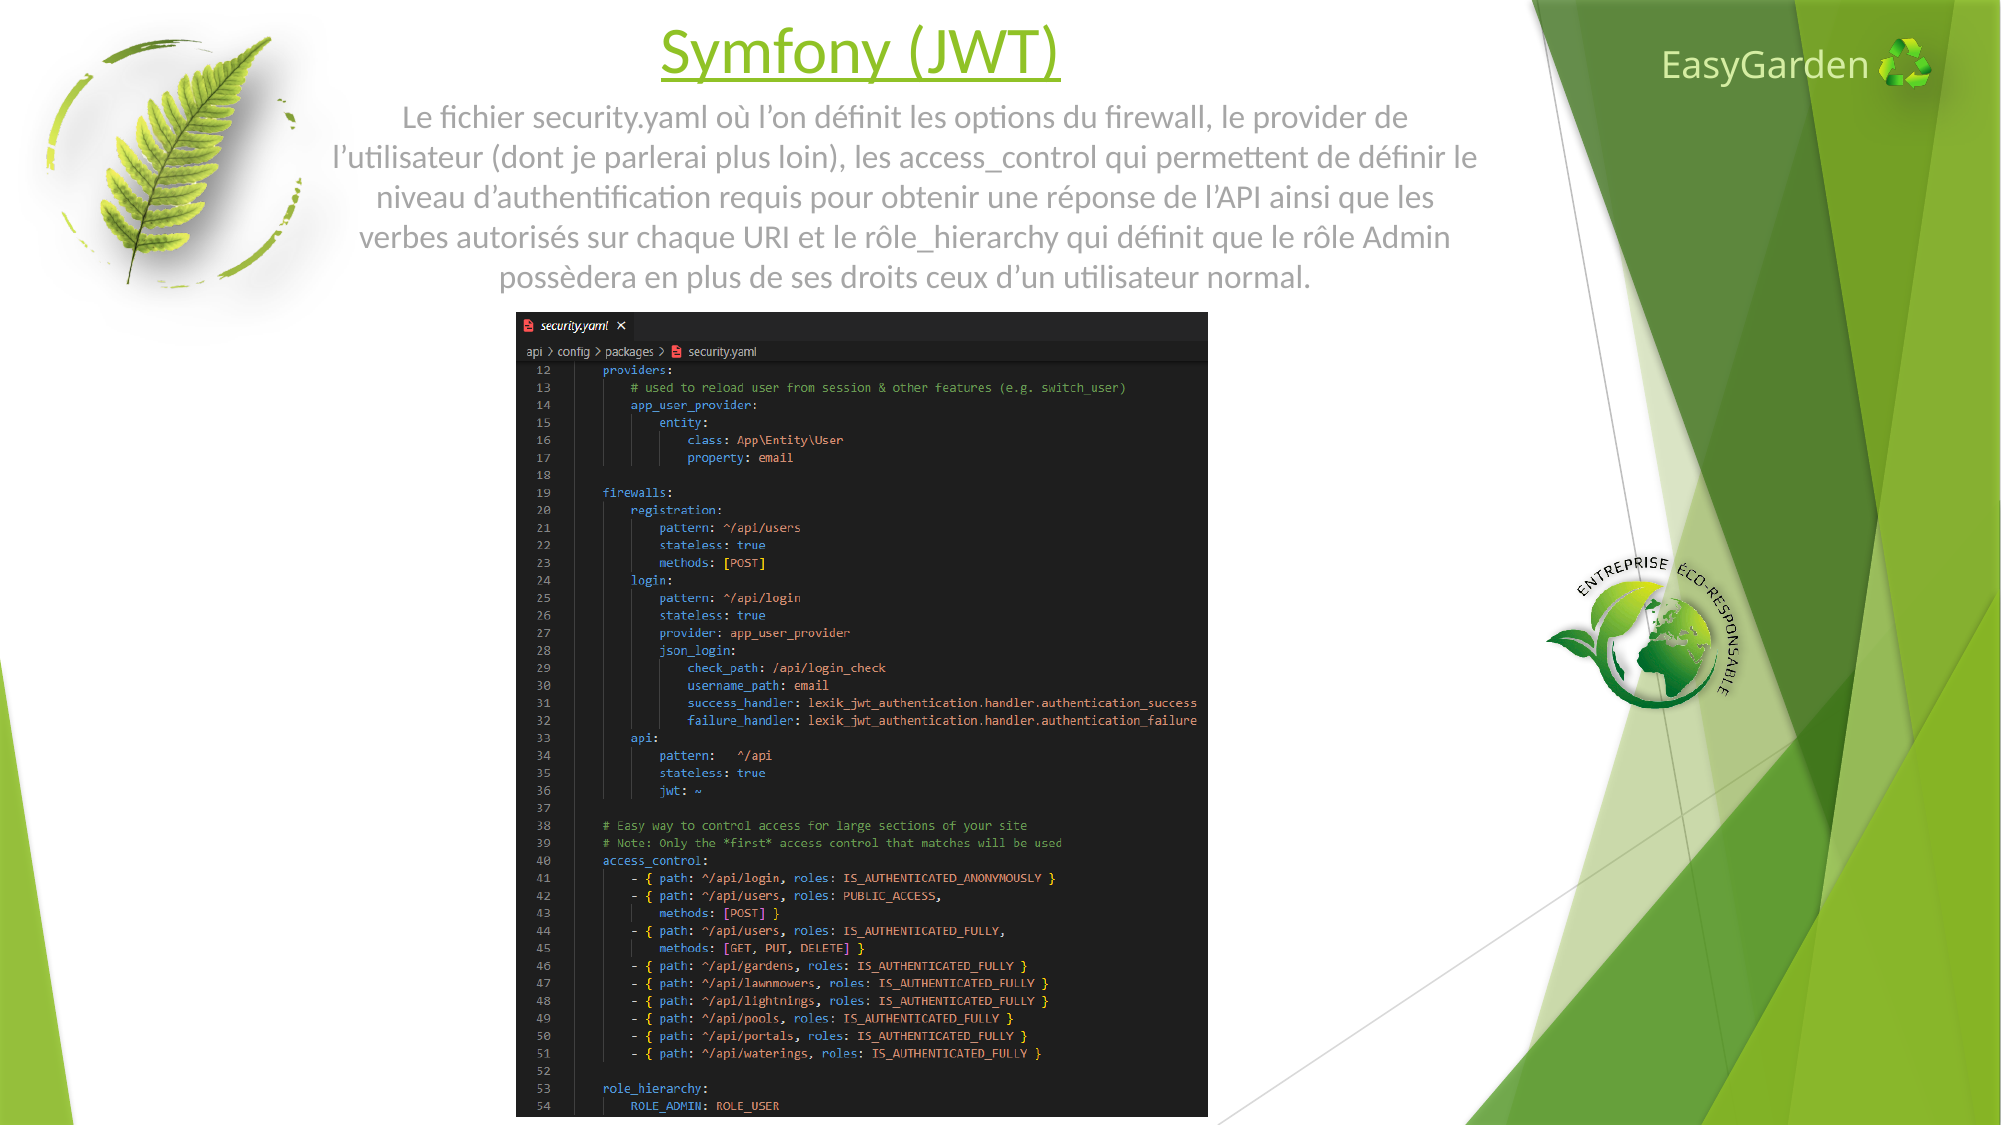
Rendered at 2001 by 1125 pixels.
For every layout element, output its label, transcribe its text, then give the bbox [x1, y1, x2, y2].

text_box Le fichier security.yaml où l’on définit les options du firewall, le provider de l’utilisateur (dont je parlerai plus loin), les access_control qui permettent de définir le niveau d’authentification requis pour obtenir une réponse de l’API ainsi que les verbes autorisés sur chaque URI et le rôle_hierarchy qui définit que le rôle Admin possèdera en plus de ses droits ceux d’un utilisateur normal. [318, 88, 1499, 303]
text_box EasyGarden [1645, 33, 1885, 94]
picture [34, 29, 314, 301]
picture [515, 311, 1209, 1117]
picture [1545, 557, 1739, 710]
text_box Symfony (JWT) [646, 0, 1076, 88]
picture [1871, 36, 1940, 91]
